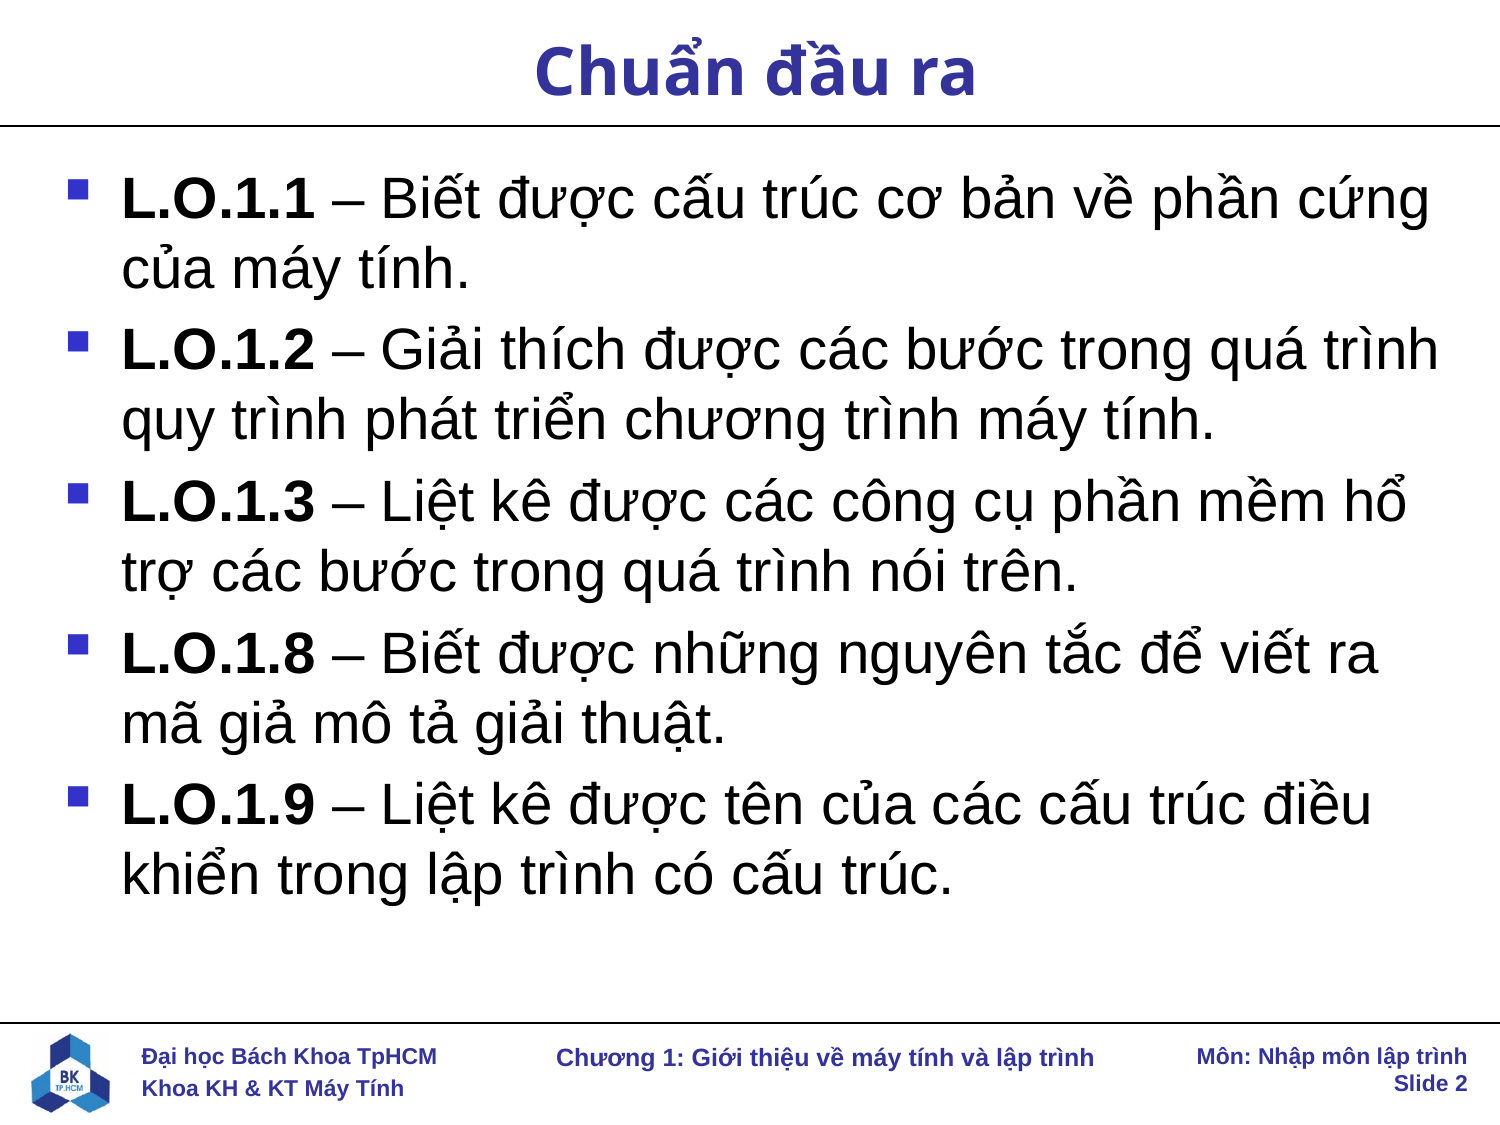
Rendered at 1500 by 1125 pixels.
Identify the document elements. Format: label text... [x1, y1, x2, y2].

picture [31, 1033, 110, 1113]
title Chuẩn đầu ra [50, 12, 1463, 125]
list L.O.1.1 – Biết được cấu trúc cơ bản về phần cứng của máy tính. L.O.1.2 – Giải thích được các bước trong quá trình quy trình phát triển chương trình máy tính. L.O.1.3 – Liệt kê được các công cụ phần mềm hổ trợ các bước trong quá trình nói trên. L.O.1.8 – Biết được những nguyên tắc để viết ra mã giả mô tả giải thuật. L.O.1.9 – Liệt kê được tên của các cấu trúc điều khiển trong lập trình có cấu trúc. [50, 152, 1463, 1000]
